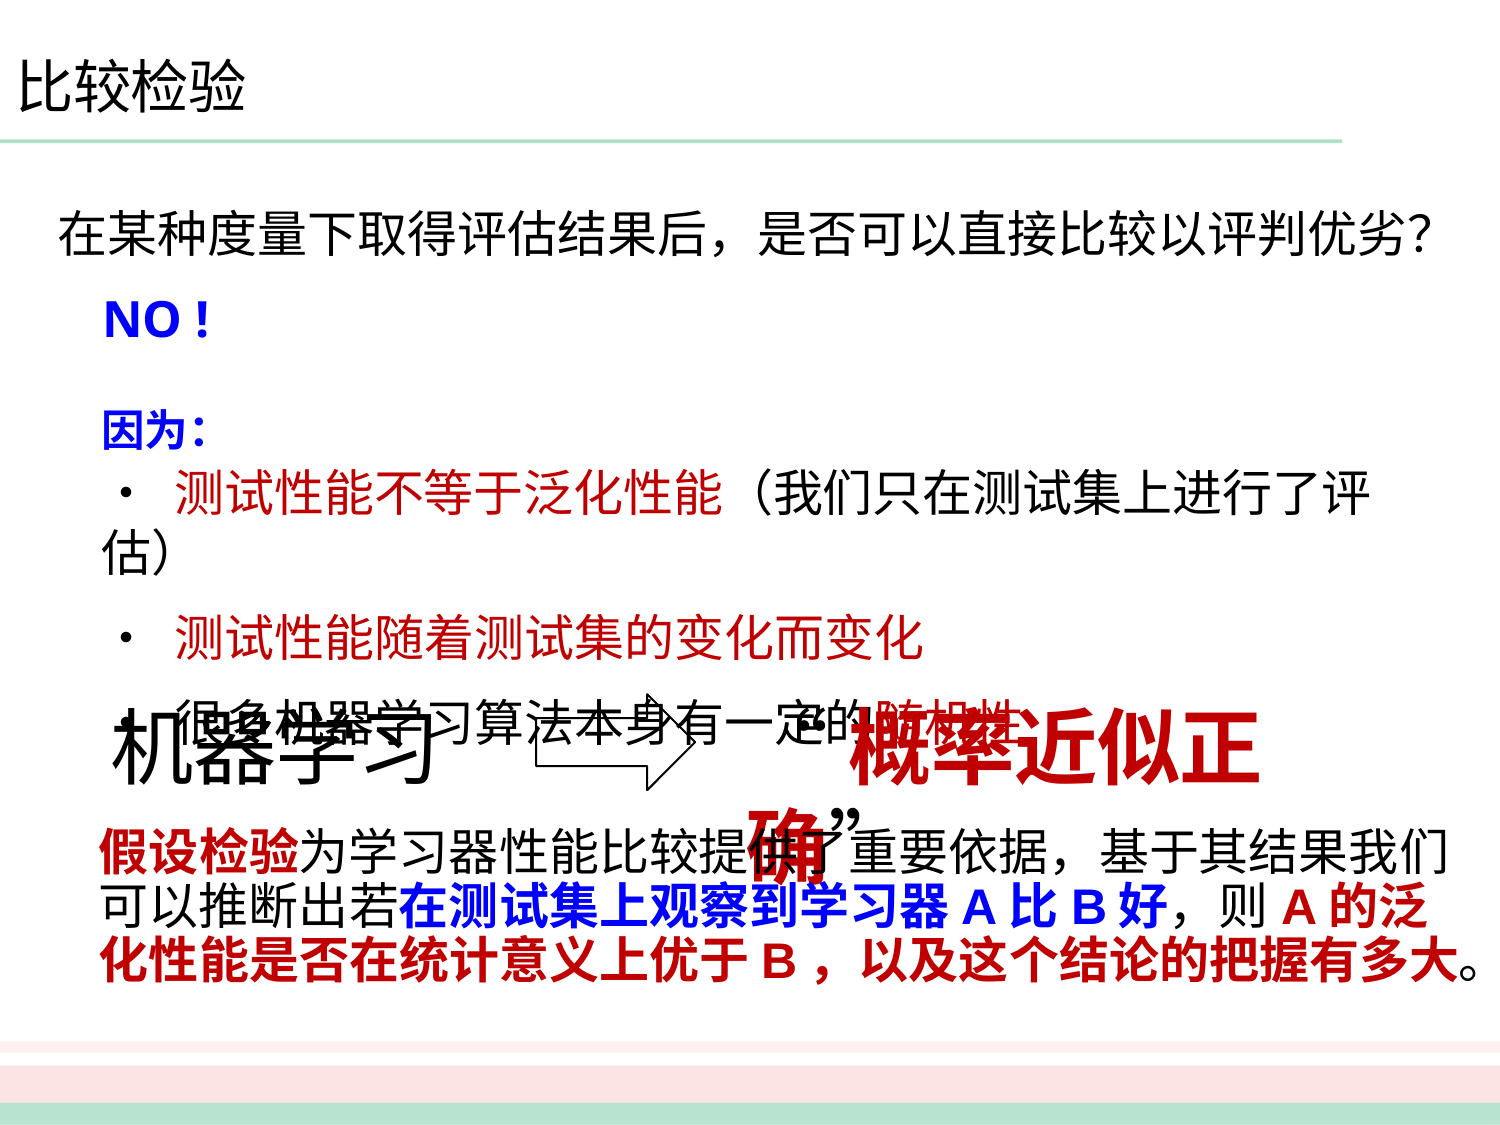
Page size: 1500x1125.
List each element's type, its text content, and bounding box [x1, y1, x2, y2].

title 比较检验 [12, 50, 1488, 239]
text_box 机器学习 [107, 694, 446, 795]
text_box 假设检验为学习器性能比较提供了重要依据，基于其结果我们可以推断出若在测试集上观察到学习器A比B好，则A的泛化性能是否在统计意义上优于B，以及这个结论的把握有多大。 [8, 819, 1475, 1017]
picture [0, 0, 1500, 1125]
text_box “概率近似正确” [743, 694, 1415, 819]
text_box 在某种度量下取得评估结果后，是否可以直接比较以评判优劣？ [55, 202, 1460, 263]
text_box NO ! [99, 287, 227, 348]
list 因为： • 测试性能不等于泛化性能（我们只在测试集上进行了评估） • 测试性能随着测试集的变化而变化 • 很多机器学习算法本身有一定的随机性 [100, 371, 1414, 819]
text_box [536, 694, 696, 791]
